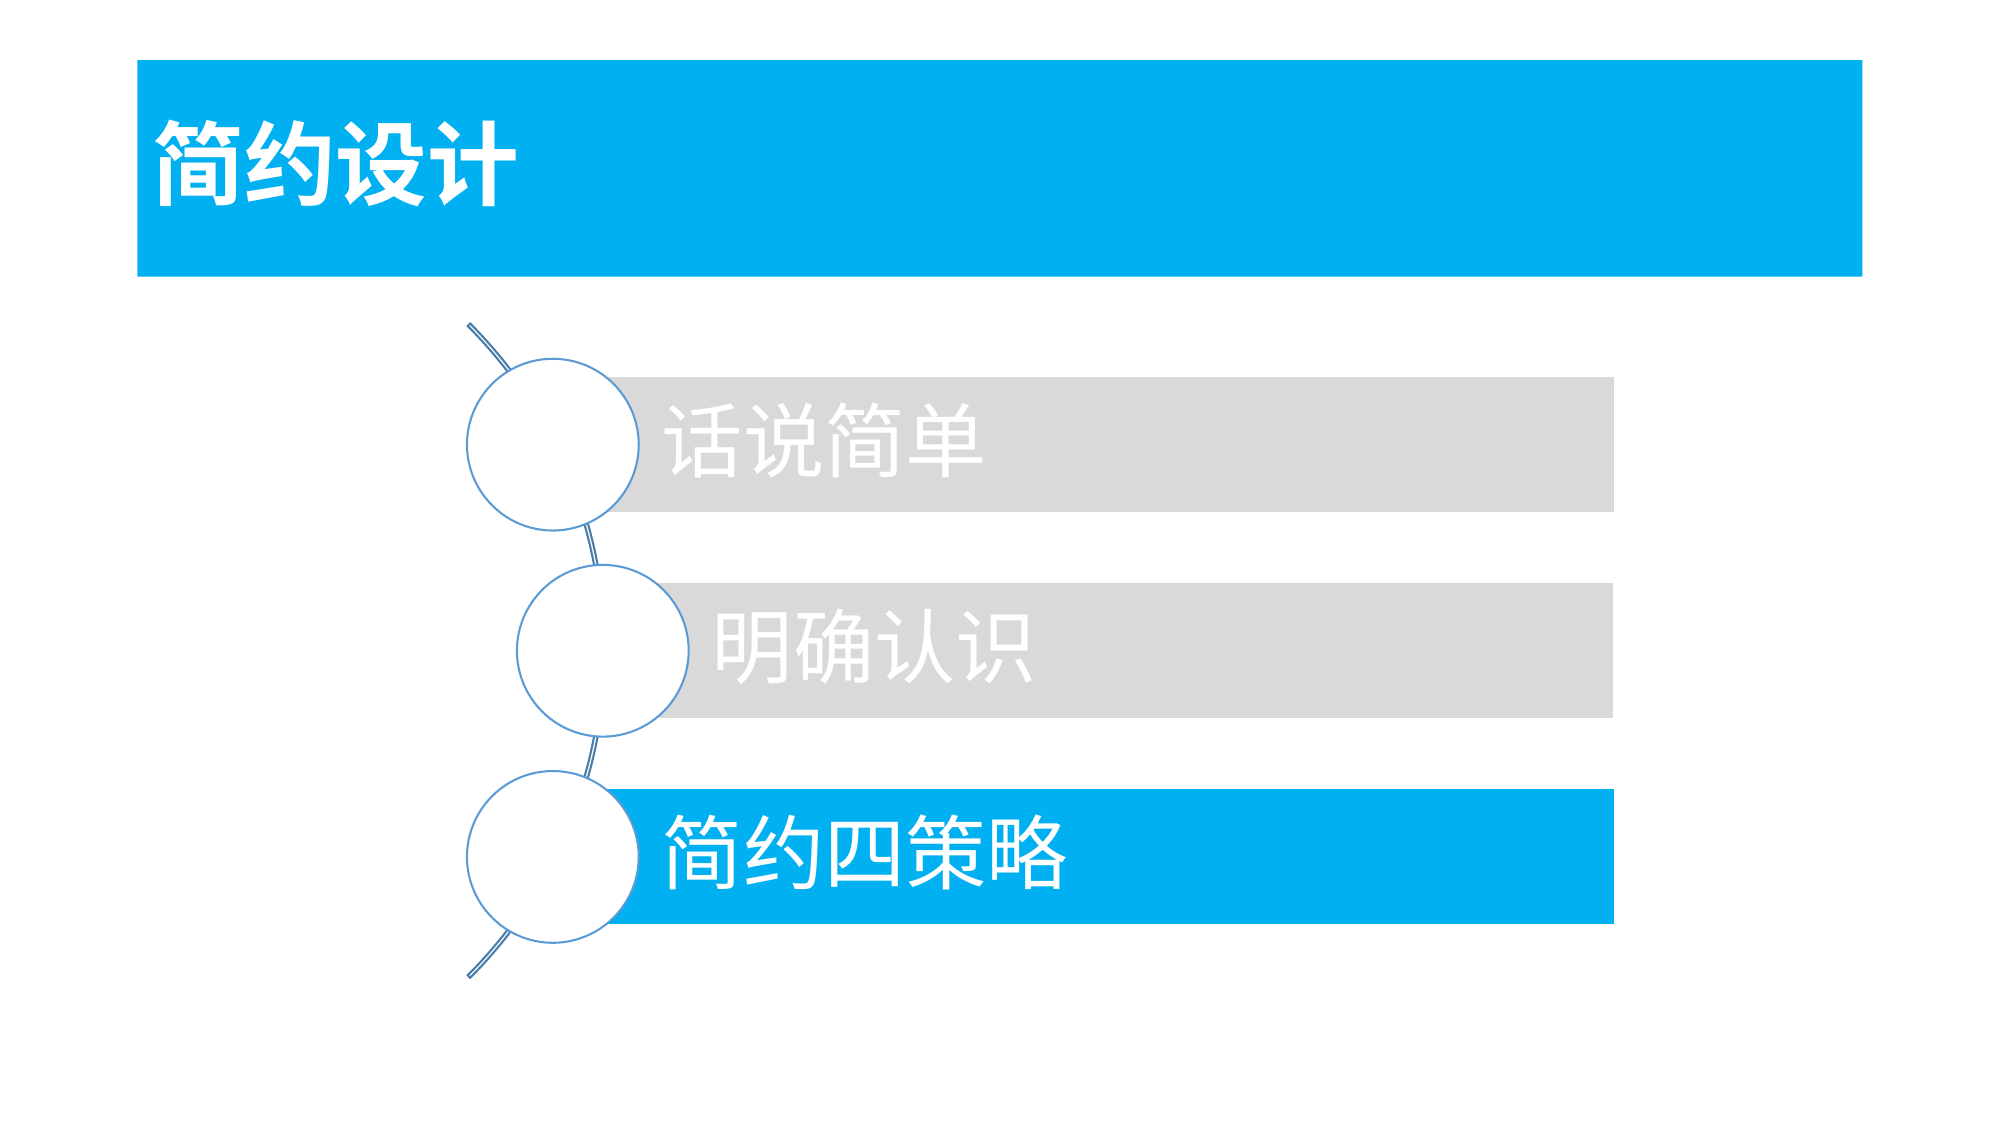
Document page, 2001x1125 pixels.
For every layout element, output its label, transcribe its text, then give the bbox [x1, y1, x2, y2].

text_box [457, 307, 1624, 995]
title 简约设计 [137, 59, 1863, 278]
